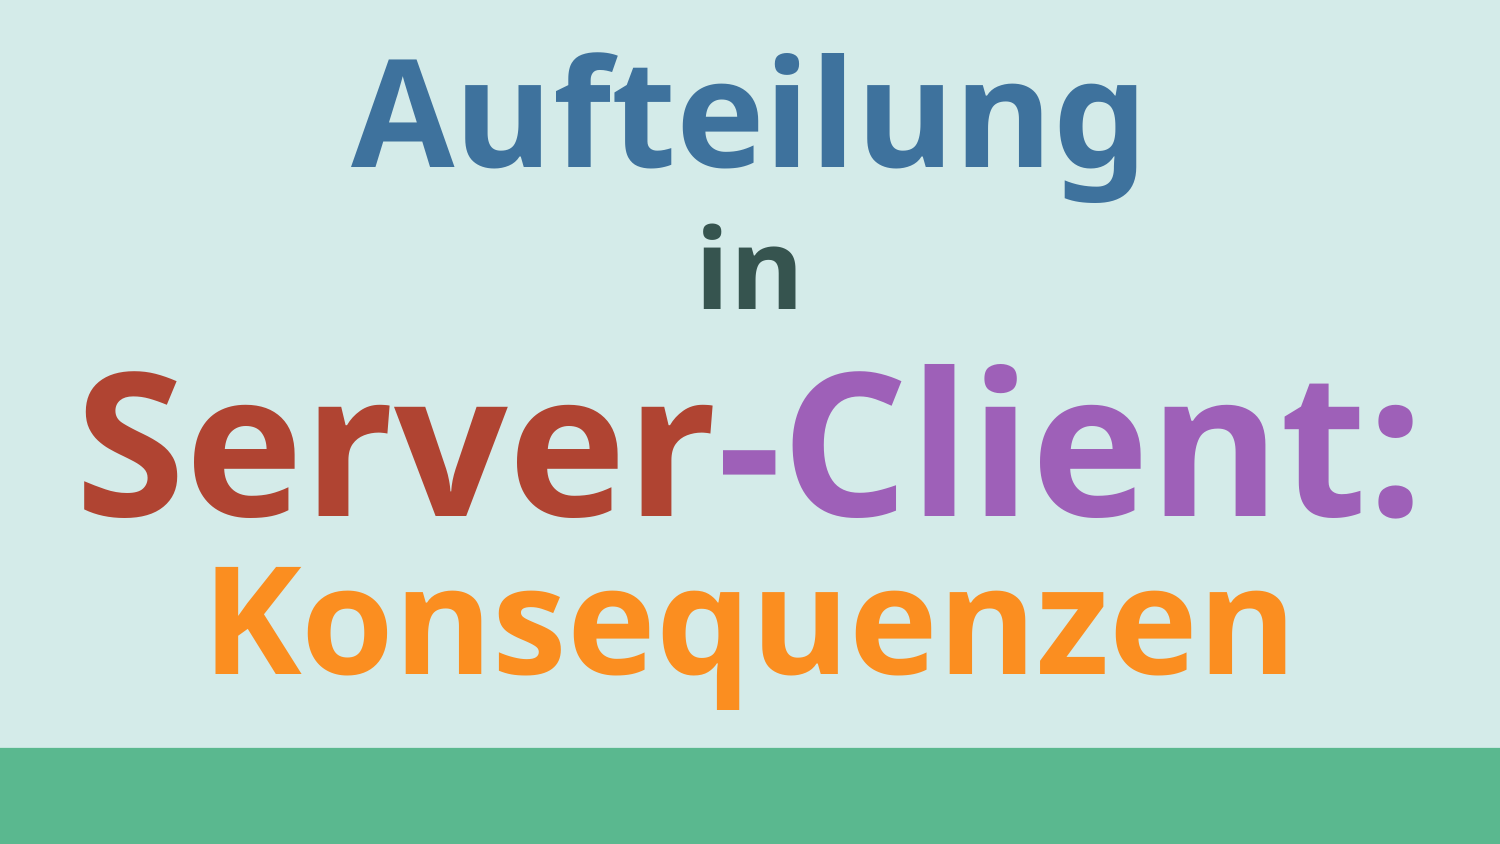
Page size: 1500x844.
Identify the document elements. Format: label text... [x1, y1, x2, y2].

text_box Aufteilung [0, 10, 1500, 189]
text_box Konsequenzen [0, 516, 1500, 712]
text_box in [0, 189, 1500, 339]
text_box Server-Client: [0, 339, 1500, 516]
